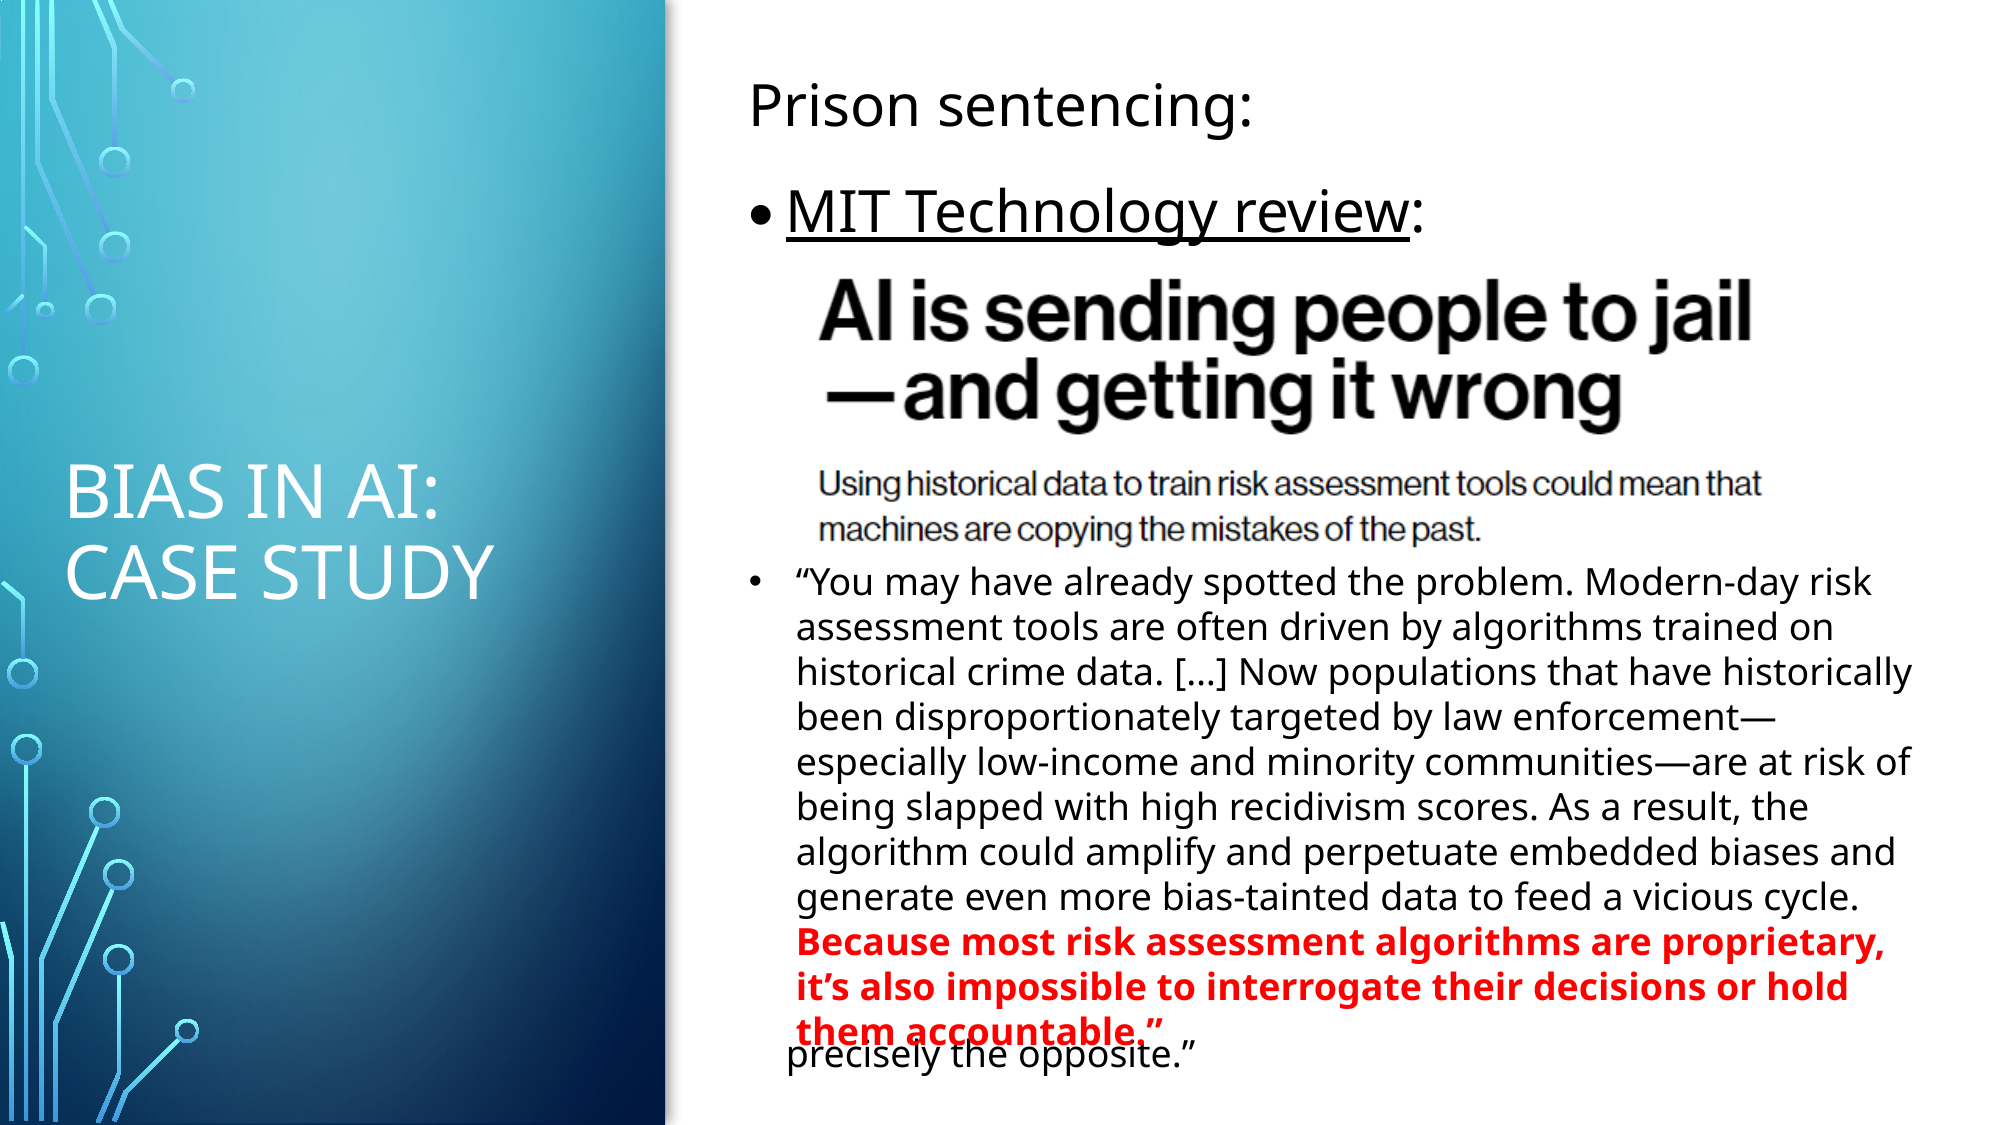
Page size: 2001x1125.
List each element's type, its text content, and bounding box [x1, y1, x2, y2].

picture [815, 262, 1786, 582]
picture [0, 0, 667, 1125]
text_box [678, 0, 2000, 1125]
text_box “You may have already spotted the problem. Modern-day risk assessment tools are often driven by algorithms trained on historical crime data. […] Now populations that have historically been disproportionately targeted by law enforcement—especially low-income and minority communities—are at risk of being slapped with high recidivism scores. As a result, the algorithm could amplify and perpetuate embedded biases and generate even more bias-tainted data to feed a vicious cycle. Because most risk assessment algorithms are proprietary, it’s also impossible to interrogate their decisions or hold them accountable.” [733, 579, 1946, 1032]
list Prison sentencing: MIT Technology review: “Risk assessment tools are designed to do one thing: take in the details of a defendant’s profile and spit out a recidivism score—a single number estimating the likelihood that he or she will reoffend. A judge then factors that score into a myriad of decisions that can determine what type of rehabilitation services particular defendants should receive, whether they should be held in jail before trial, and how severe their sentences should be. A low score paves the way for a kinder fate. A high score does precisely the opposite.” [733, 46, 1957, 828]
